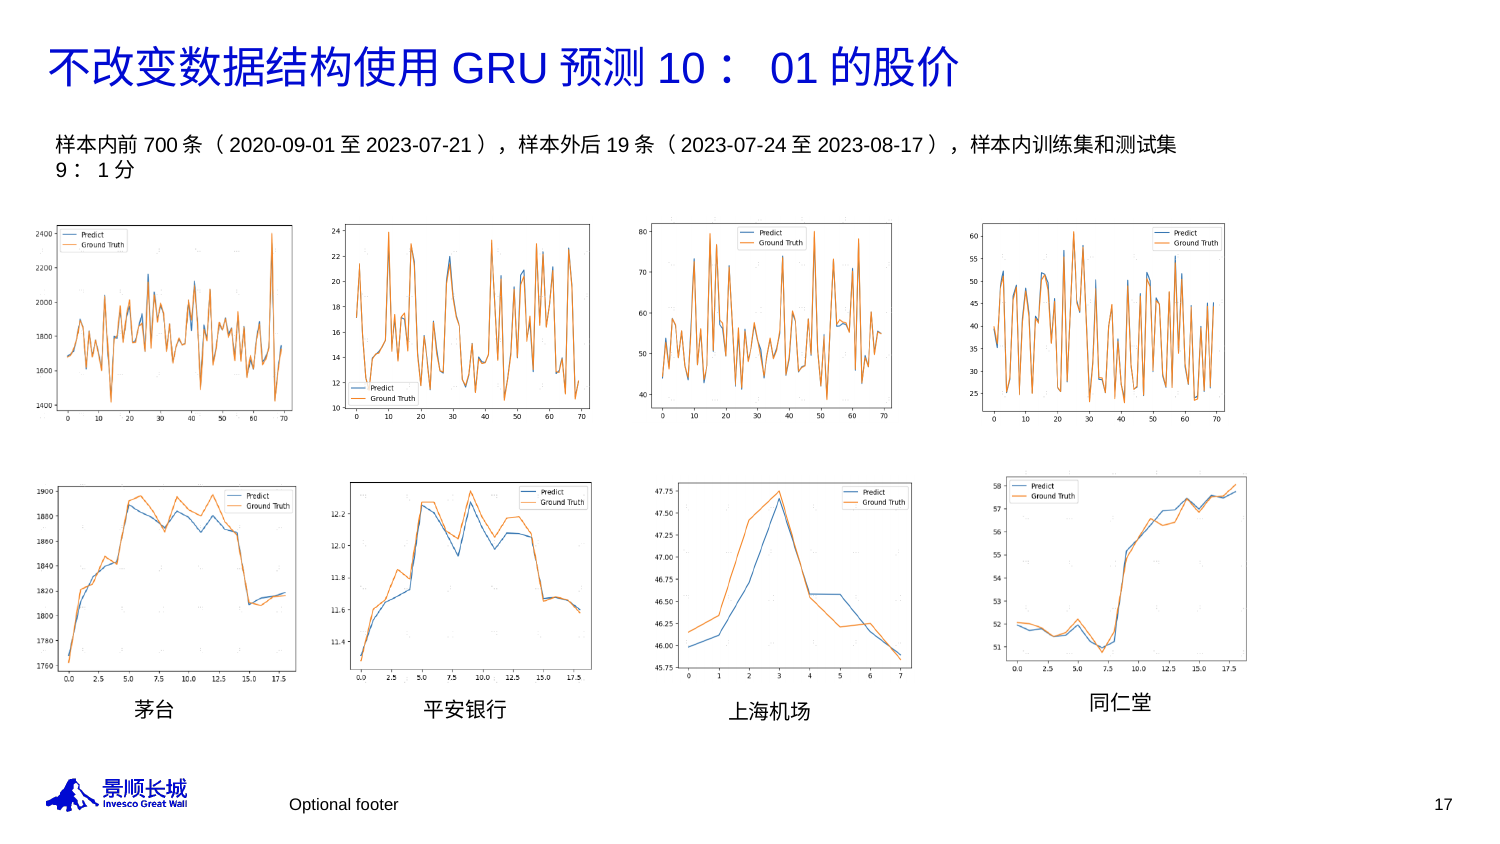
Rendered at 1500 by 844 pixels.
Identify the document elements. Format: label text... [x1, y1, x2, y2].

picture [962, 218, 1230, 426]
text_box 同仁堂 [1089, 689, 1185, 715]
title 不改变数据结构使用GRU预测10：01的股价 [47, 39, 1256, 134]
picture [30, 219, 297, 427]
picture [632, 215, 899, 424]
subtitle 样本内前700条（2020-09-01至2023-07-21），样本外后19条（2023-07-24至2023-08-17），样本内训练集和测试集9：1分 [55, 134, 1217, 177]
text_box 平安银行 [423, 696, 519, 722]
slide_number 17 [1394, 792, 1453, 815]
picture [327, 476, 594, 684]
picture [986, 469, 1253, 677]
picture [648, 475, 915, 683]
text_box 上海机场 [728, 698, 823, 725]
footer Optional footer [289, 792, 1258, 815]
picture [31, 478, 298, 687]
picture [46, 778, 187, 812]
picture [326, 215, 593, 423]
text_box 茅台 [134, 696, 192, 722]
